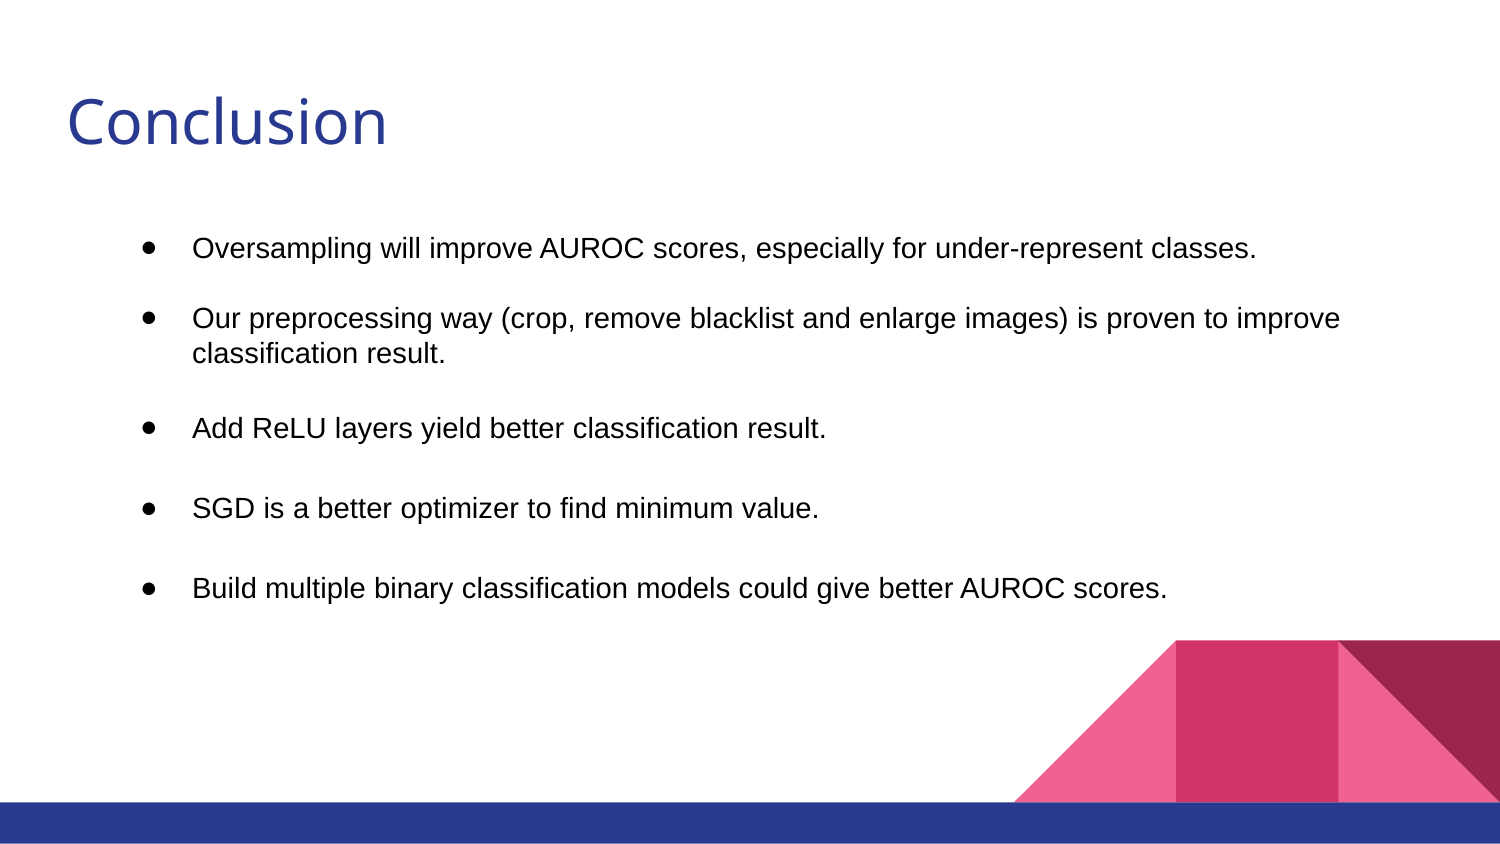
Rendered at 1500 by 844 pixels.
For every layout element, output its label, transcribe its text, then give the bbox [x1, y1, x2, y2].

title Conclusion [51, 67, 1449, 167]
text_box Oversampling will improve AUROC scores, especially for under-represent classes. Our preprocessing way (crop, remove blacklist and enlarge images) is proven to improve classification result. Add ReLU layers yield better classification result. SGD is a better optimizer to find minimum value. Build multiple binary classification models could give better AUROC scores. [101, 179, 1399, 710]
